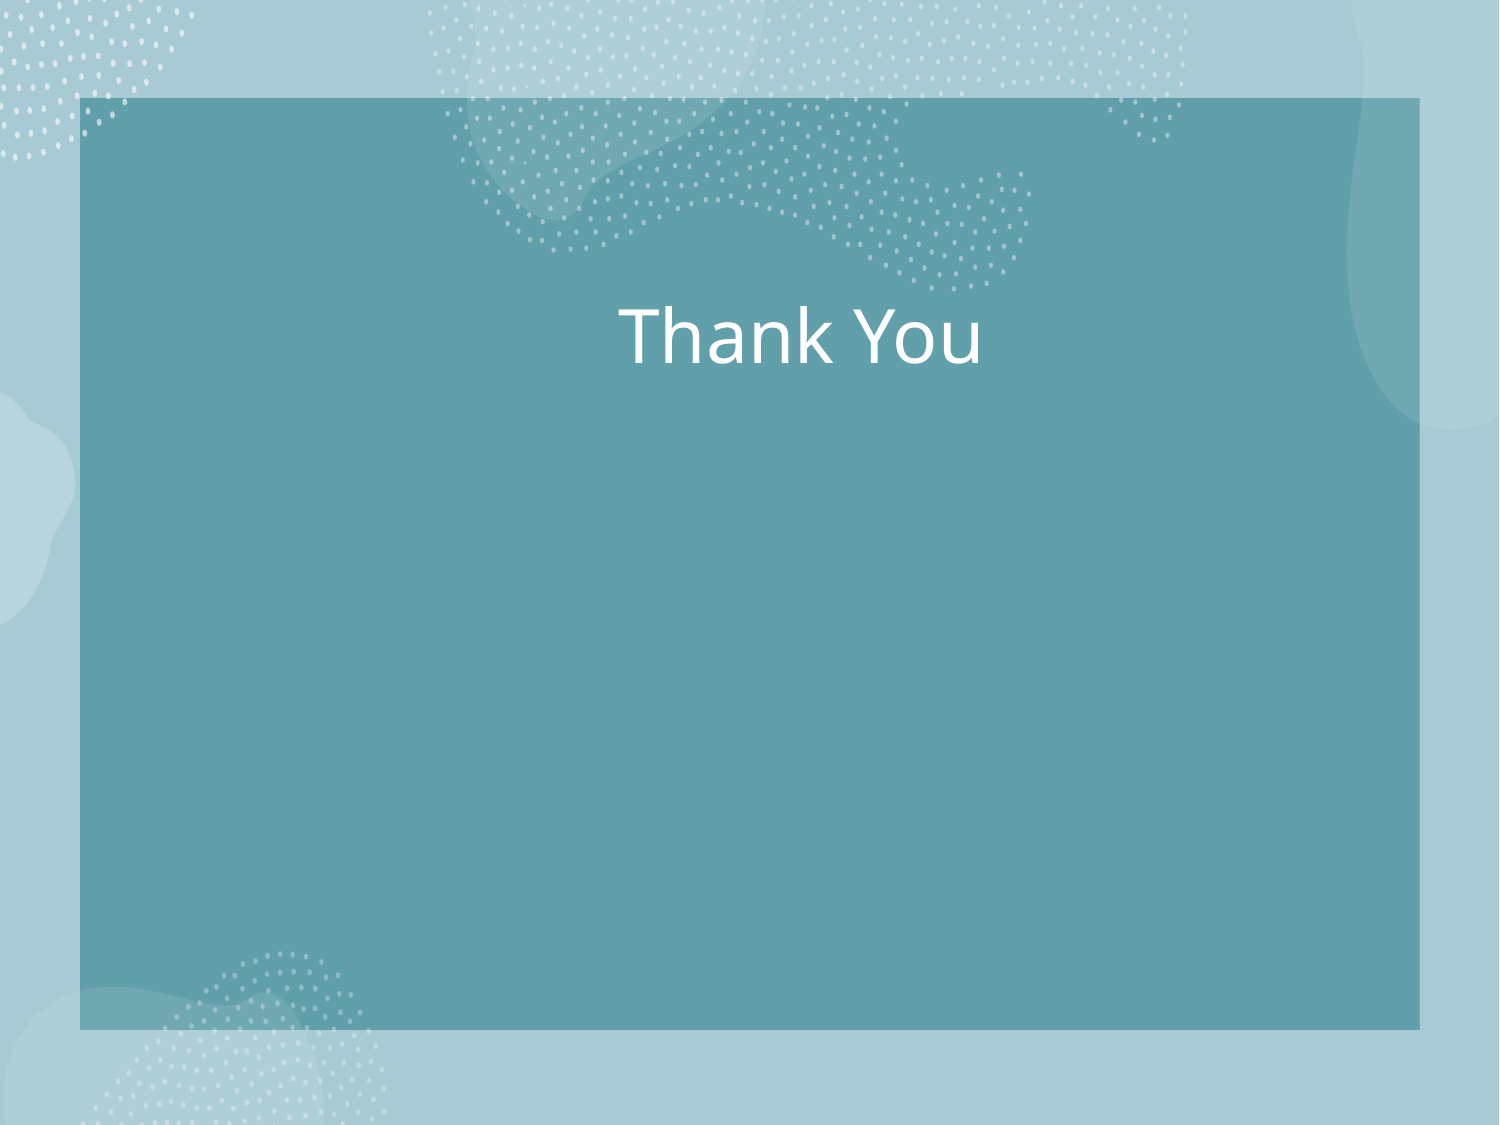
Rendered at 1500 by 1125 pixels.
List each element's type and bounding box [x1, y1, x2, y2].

text_box [0, 0, 1500, 1125]
